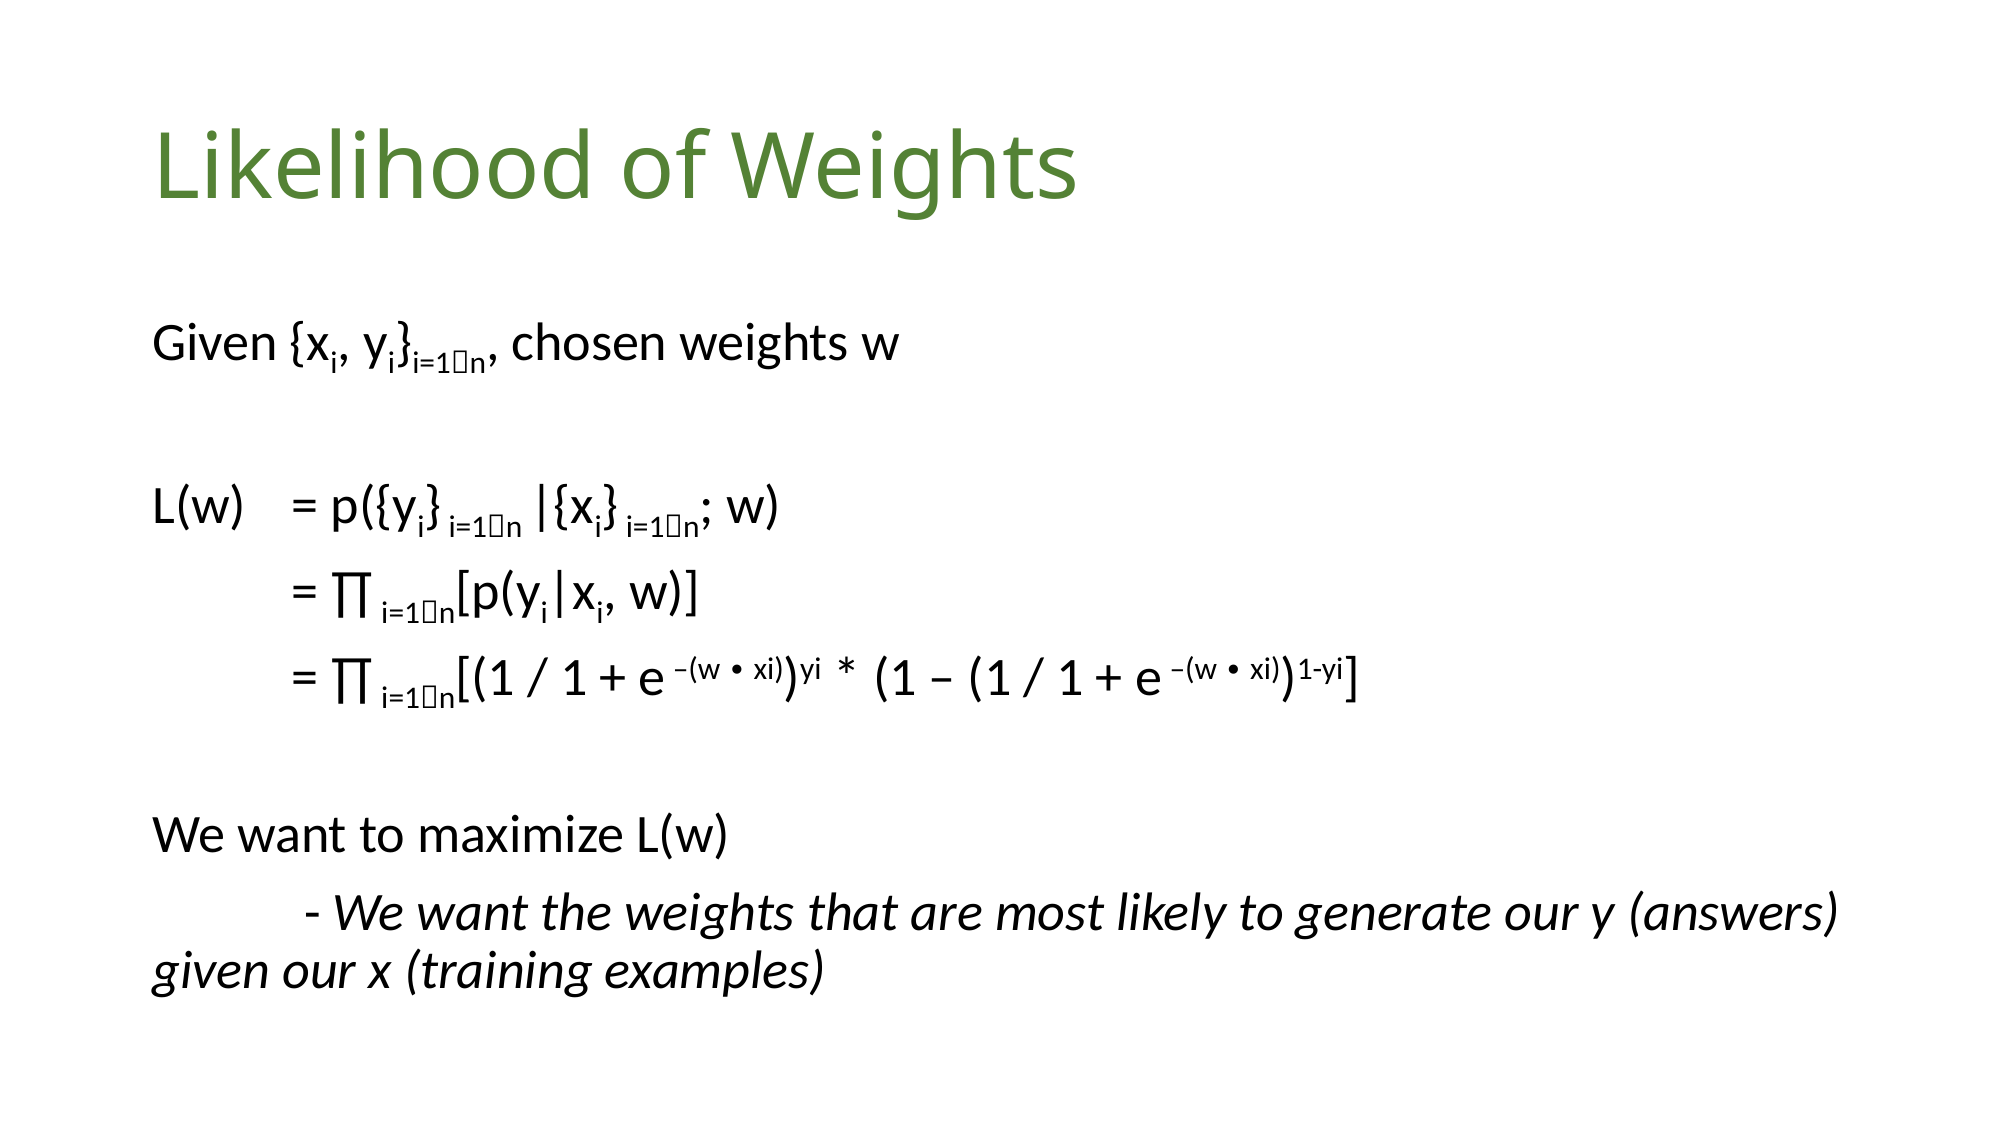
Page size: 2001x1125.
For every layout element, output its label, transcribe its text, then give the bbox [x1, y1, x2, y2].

list Given {xi, yi}i=1n, chosen weights w L(w) = p({yi} i=1n |{xi} i=1n; w) = ∏ i=1n[p(yi|xi, w)] = ∏ i=1n[(1 / 1 + e –(w ∙ xi))yi * (1 – (1 / 1 + e –(w ∙ xi))1-yi] We want to maximize L(w) - We want the weights that are most likely to generate our y (answers) given our x (training examples) [137, 299, 1863, 1014]
title Likelihood of Weights [137, 59, 1863, 278]
